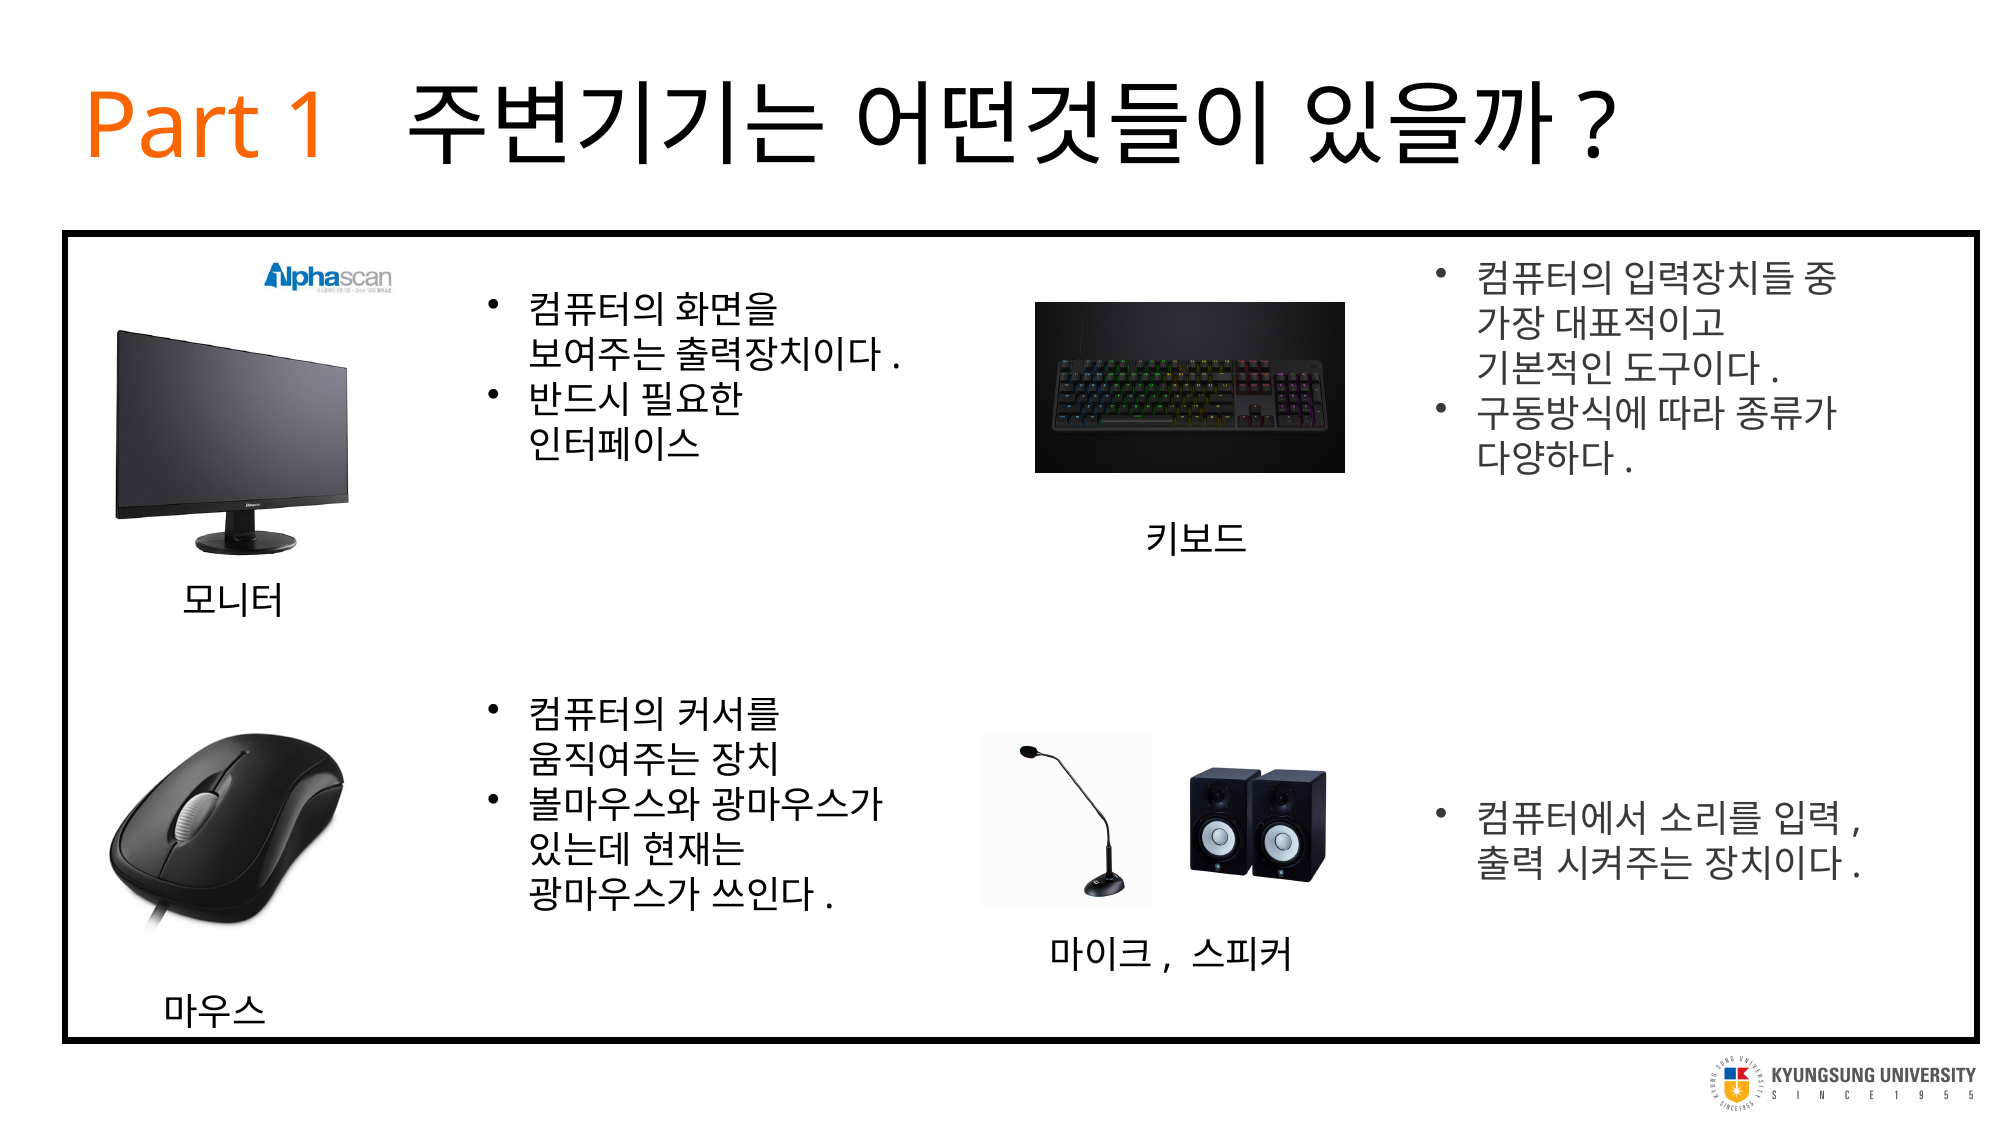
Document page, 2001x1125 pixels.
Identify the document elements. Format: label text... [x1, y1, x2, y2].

picture [1034, 302, 1345, 473]
picture [981, 733, 1153, 907]
title Part 1 주변기기는 어떤것들이 있을까? [67, 19, 1793, 232]
picture [1710, 1056, 1976, 1111]
picture [1171, 732, 1345, 908]
picture [67, 645, 399, 978]
text_box [64, 232, 1978, 1042]
picture [56, 247, 408, 599]
